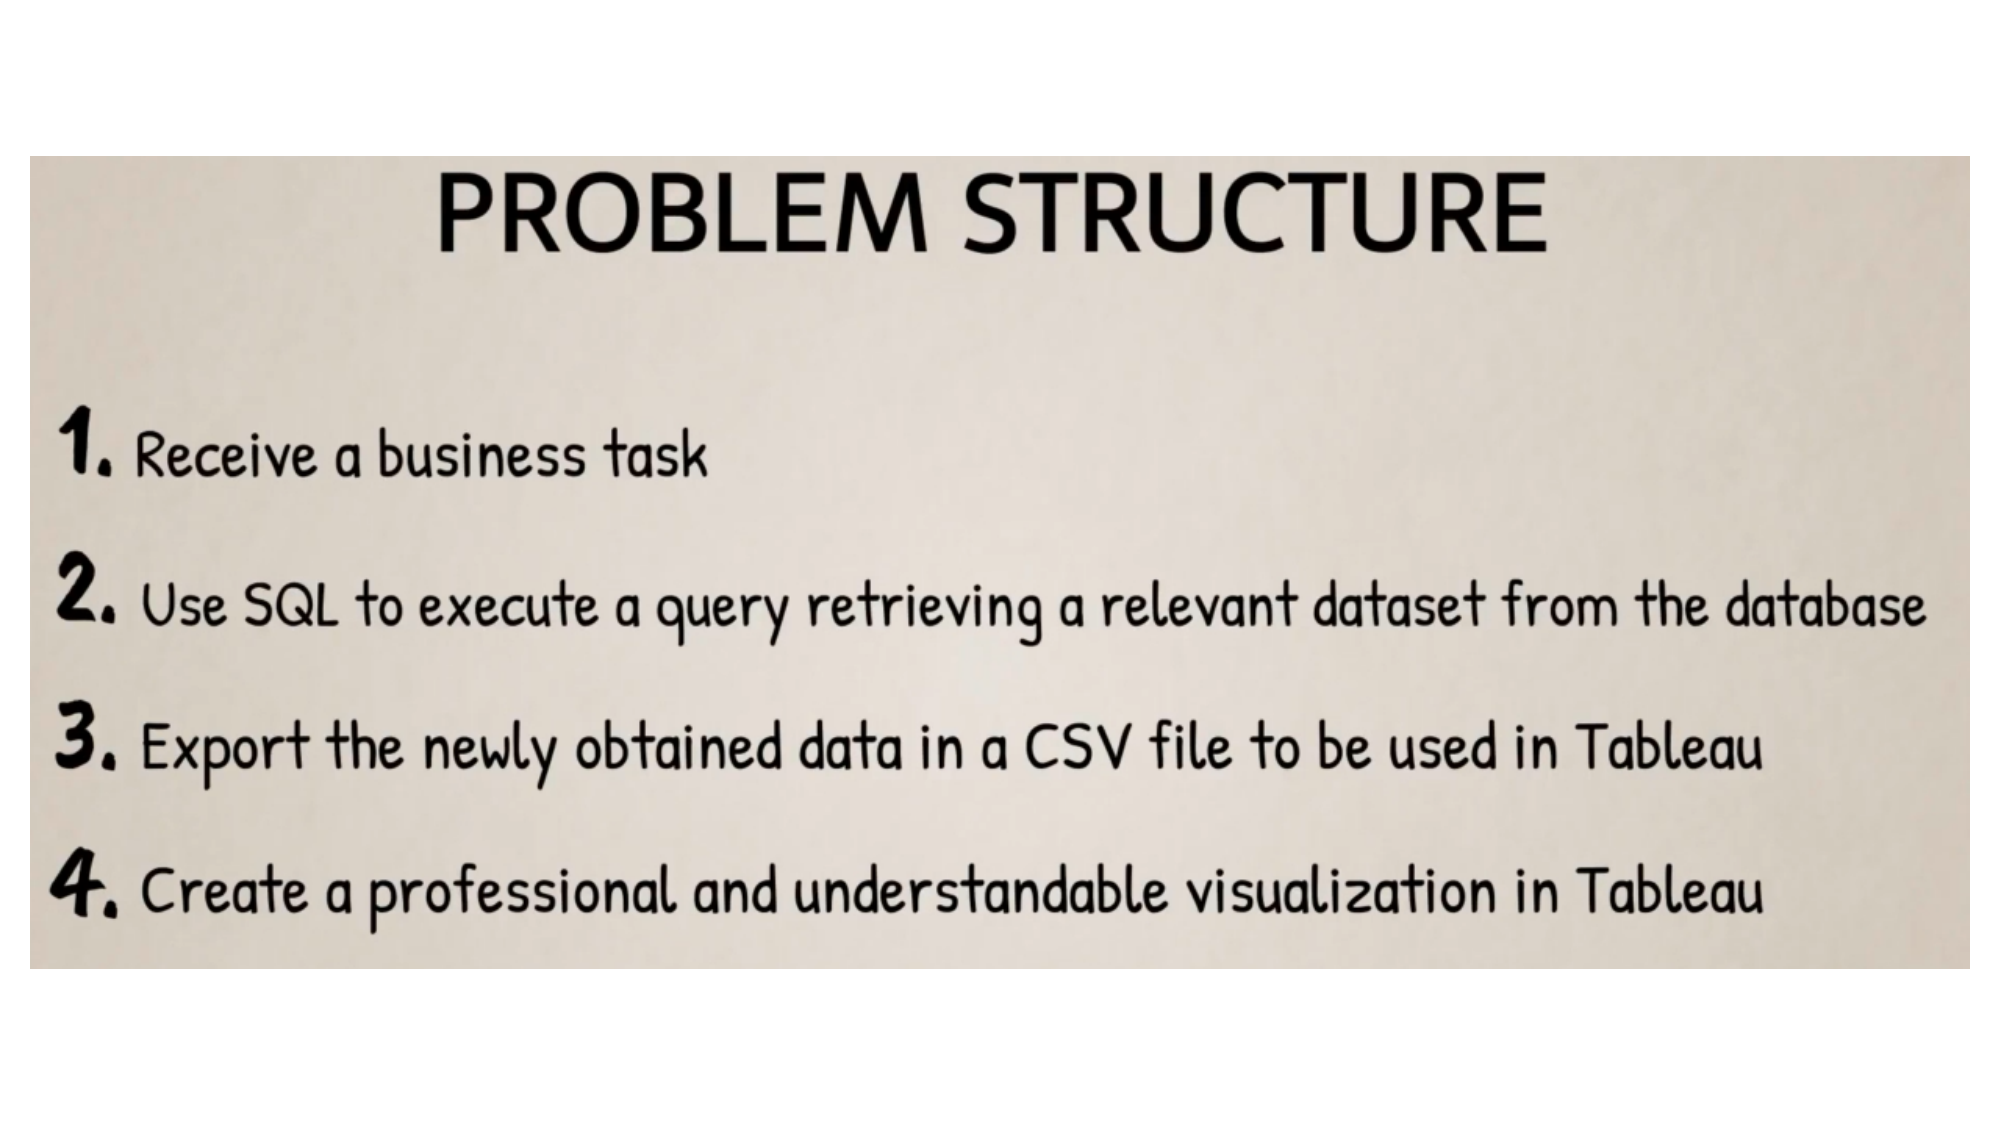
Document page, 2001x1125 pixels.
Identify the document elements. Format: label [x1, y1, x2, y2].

picture [30, 156, 1970, 969]
